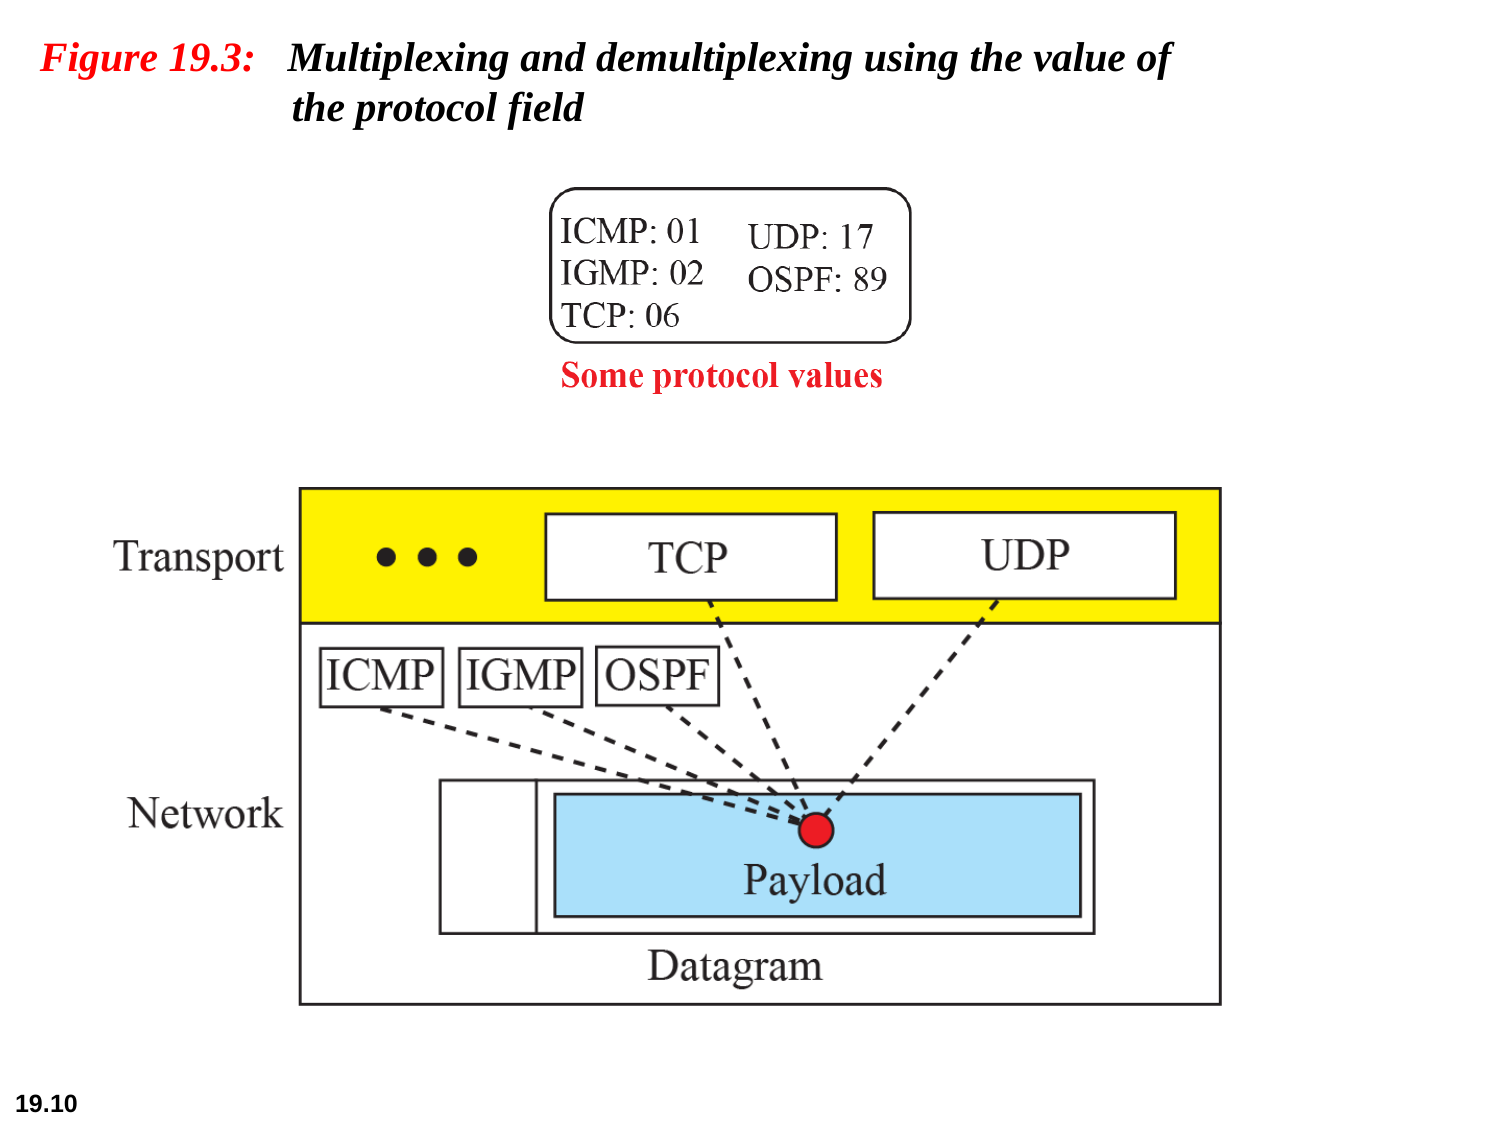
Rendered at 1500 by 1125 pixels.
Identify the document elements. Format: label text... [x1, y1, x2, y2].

picture [549, 187, 913, 398]
text_box 19.10 [0, 1049, 313, 1125]
picture [112, 487, 1222, 1006]
text_box Figure 19.3: Multiplexing and demultiplexing using the value of the protocol field [24, 22, 1363, 138]
